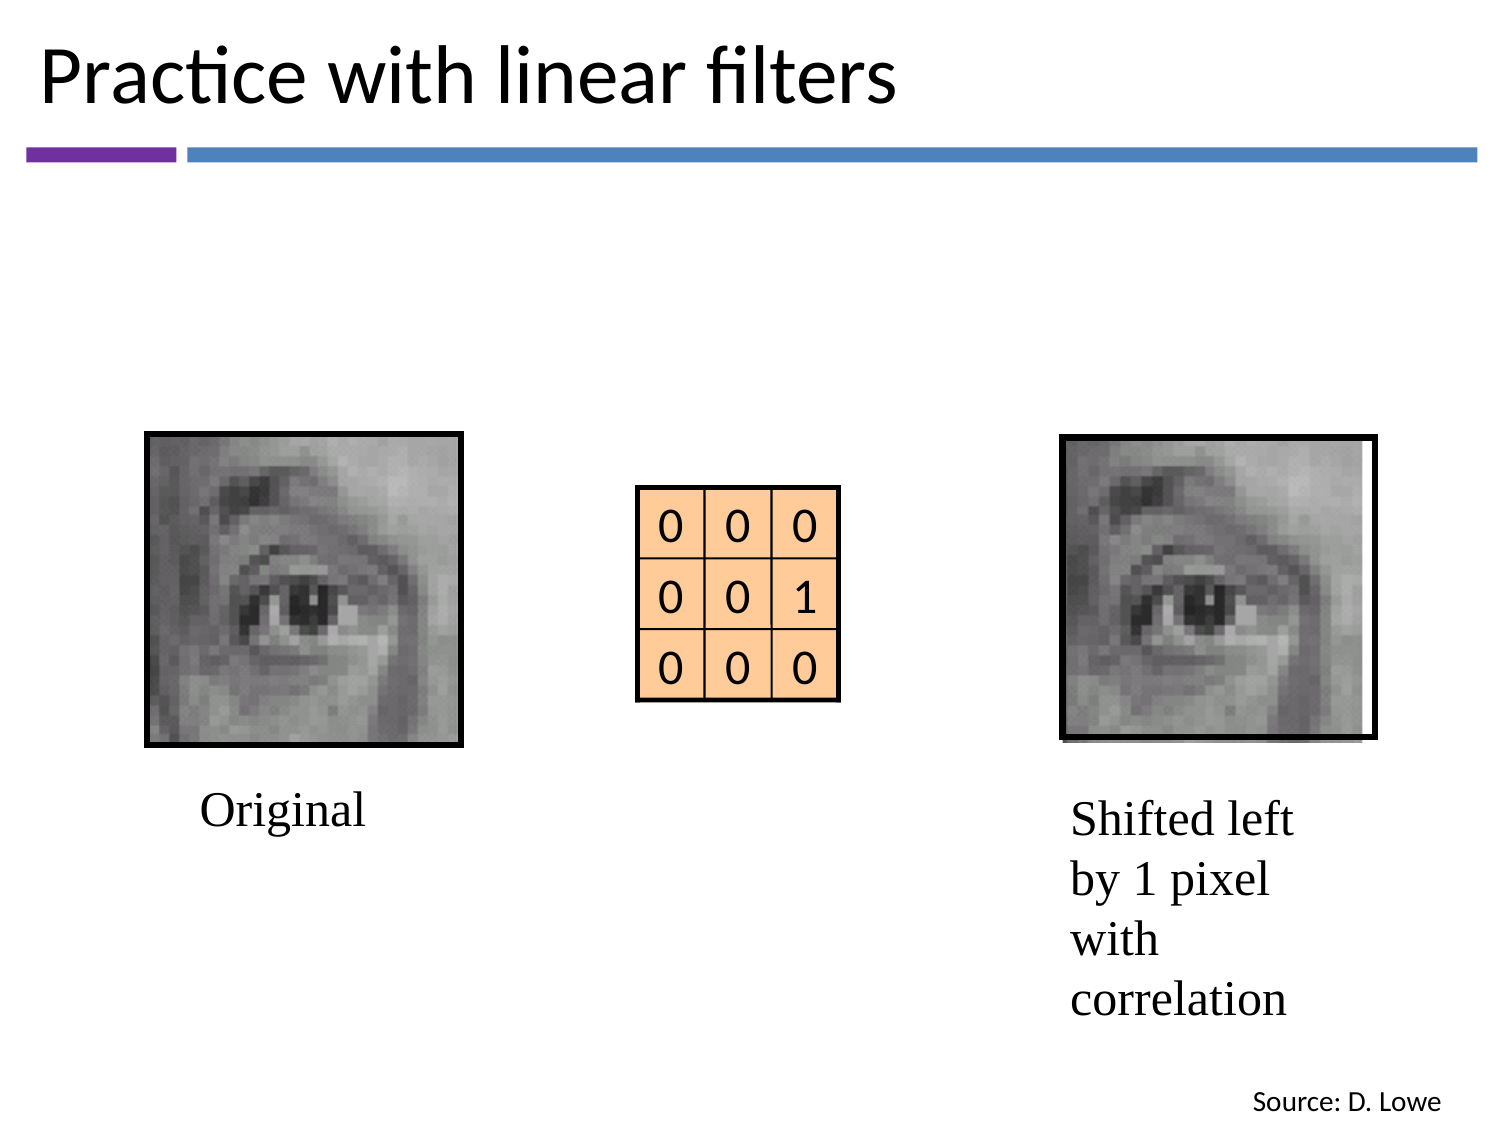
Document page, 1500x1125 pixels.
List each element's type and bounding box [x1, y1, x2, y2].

text_box [637, 487, 839, 701]
title [24, 2, 1475, 138]
text_box [1363, 437, 1375, 738]
picture [1062, 437, 1363, 743]
text_box [1238, 1074, 1457, 1125]
picture [149, 437, 458, 743]
text_box [1055, 778, 1385, 1033]
text_box [184, 769, 382, 844]
